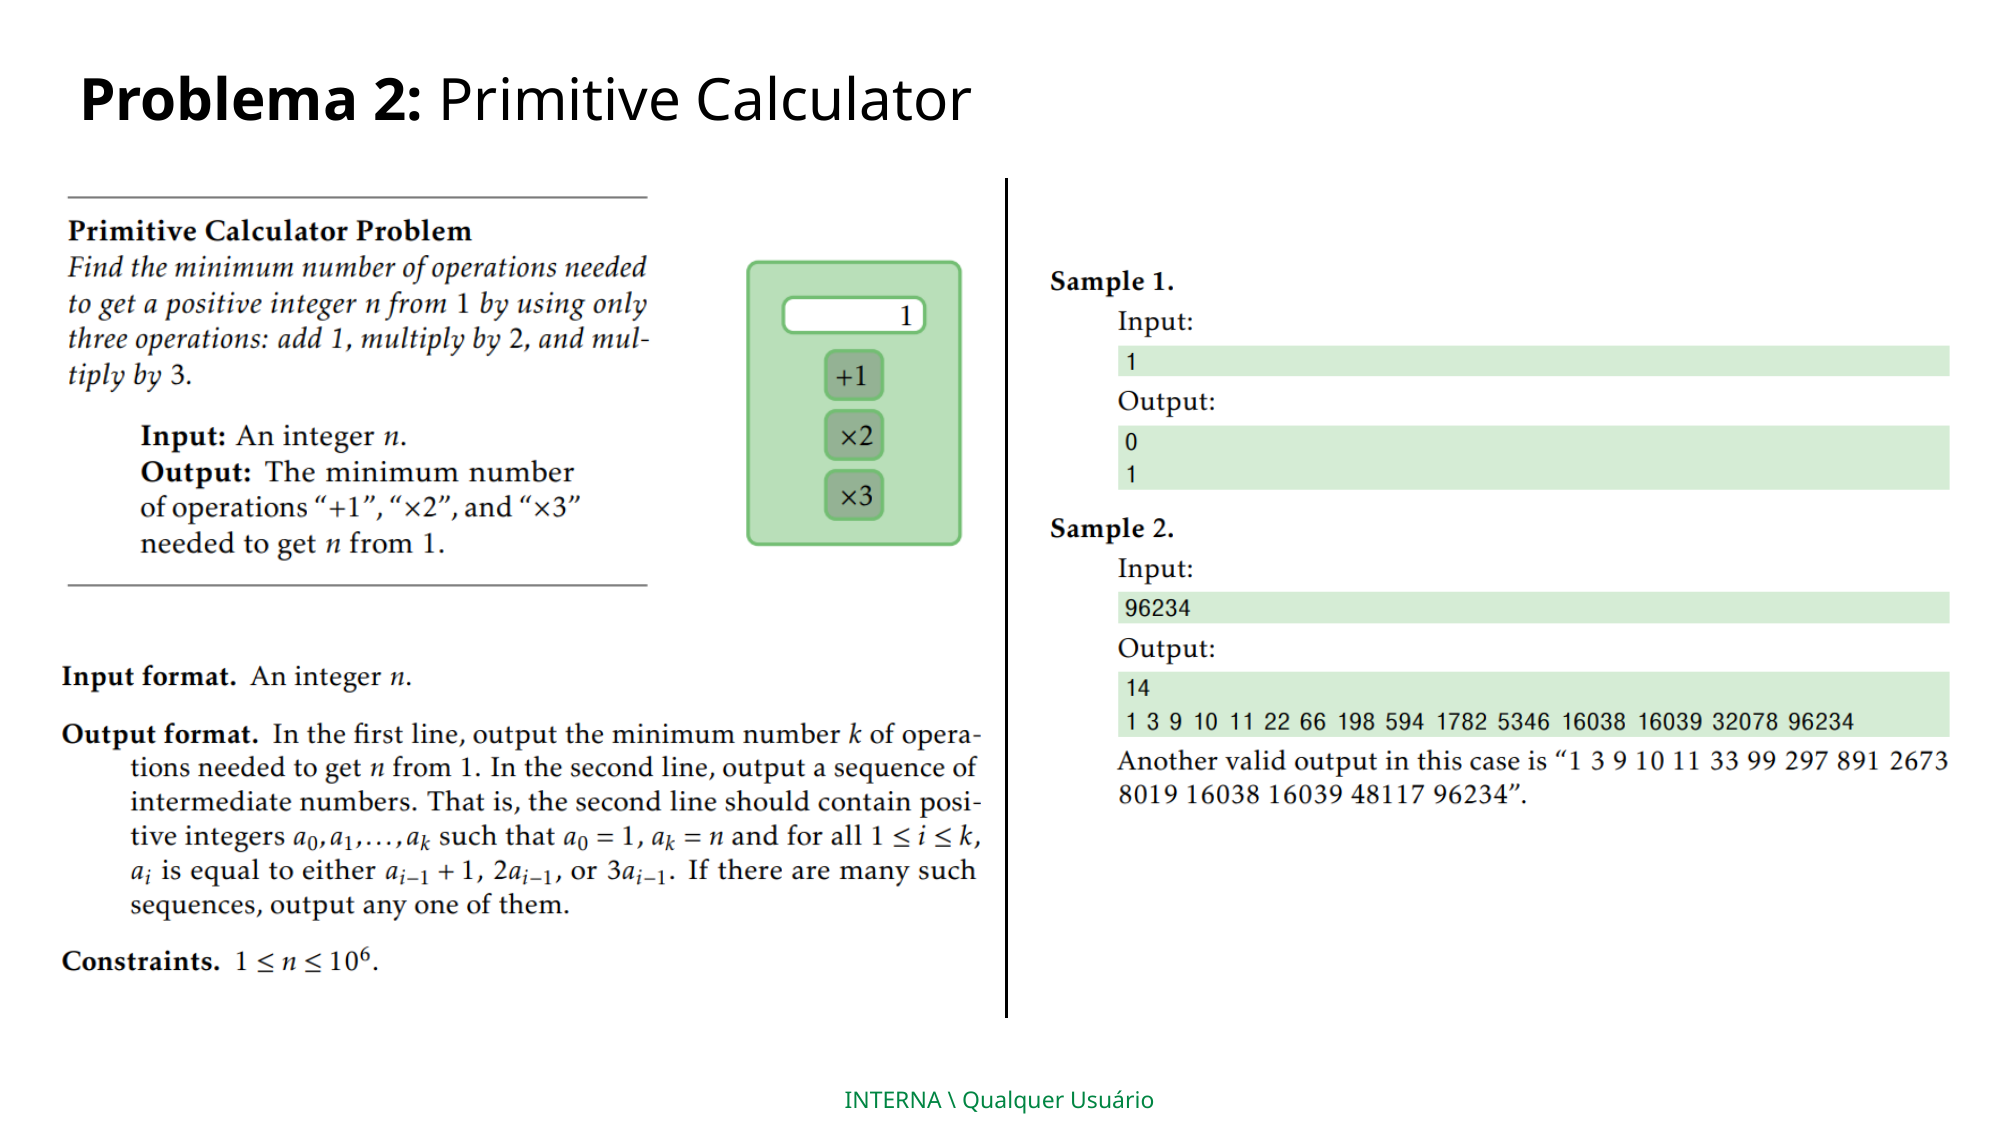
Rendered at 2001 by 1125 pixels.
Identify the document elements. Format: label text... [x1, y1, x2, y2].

picture [1032, 266, 1967, 822]
picture [46, 177, 974, 601]
title Problema 2: Primitive Calculator [64, 41, 1936, 162]
picture [46, 647, 1000, 995]
